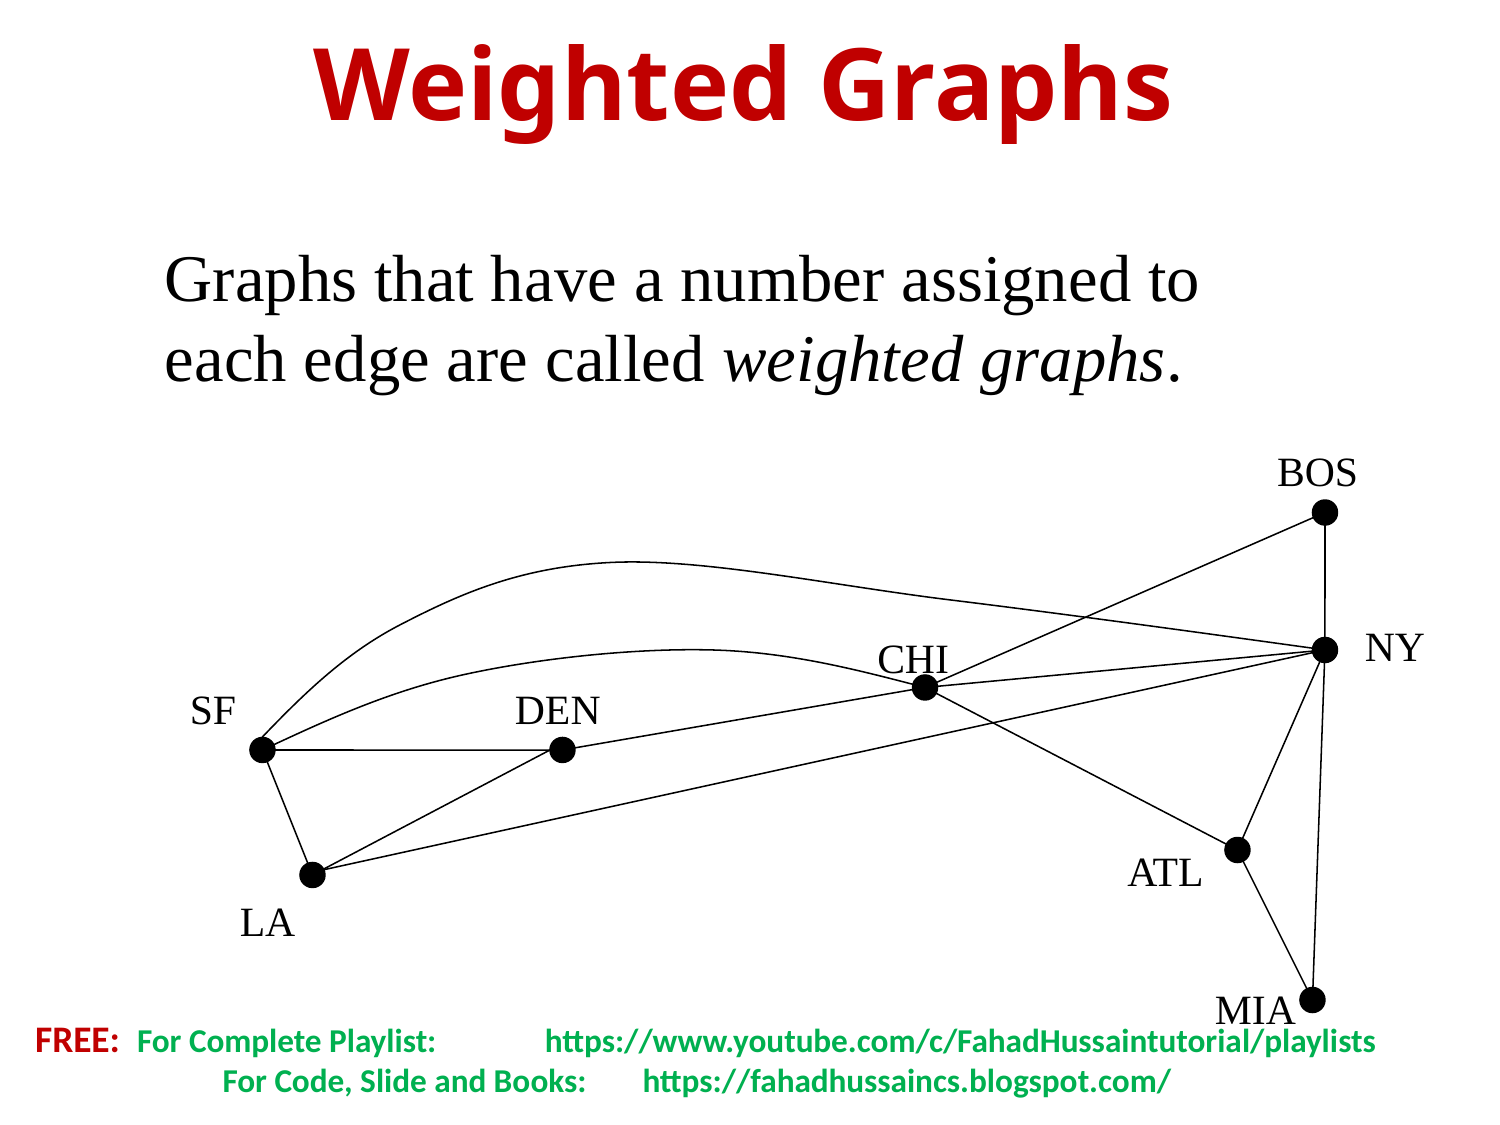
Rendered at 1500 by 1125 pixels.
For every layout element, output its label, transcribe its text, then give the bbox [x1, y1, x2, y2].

title Weighted Graphs [97, 37, 1391, 138]
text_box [174, 437, 1450, 1040]
text_box Graphs that have a number assigned to each edge are called weighted graphs. [149, 227, 1338, 403]
text_box FREE: For Complete Playlist: https://www.youtube.com/c/FahadHussaintutorial/playlists For Code, Slide and Books: https://fahadhussaincs.blogspot.com/ [20, 1007, 1480, 1107]
